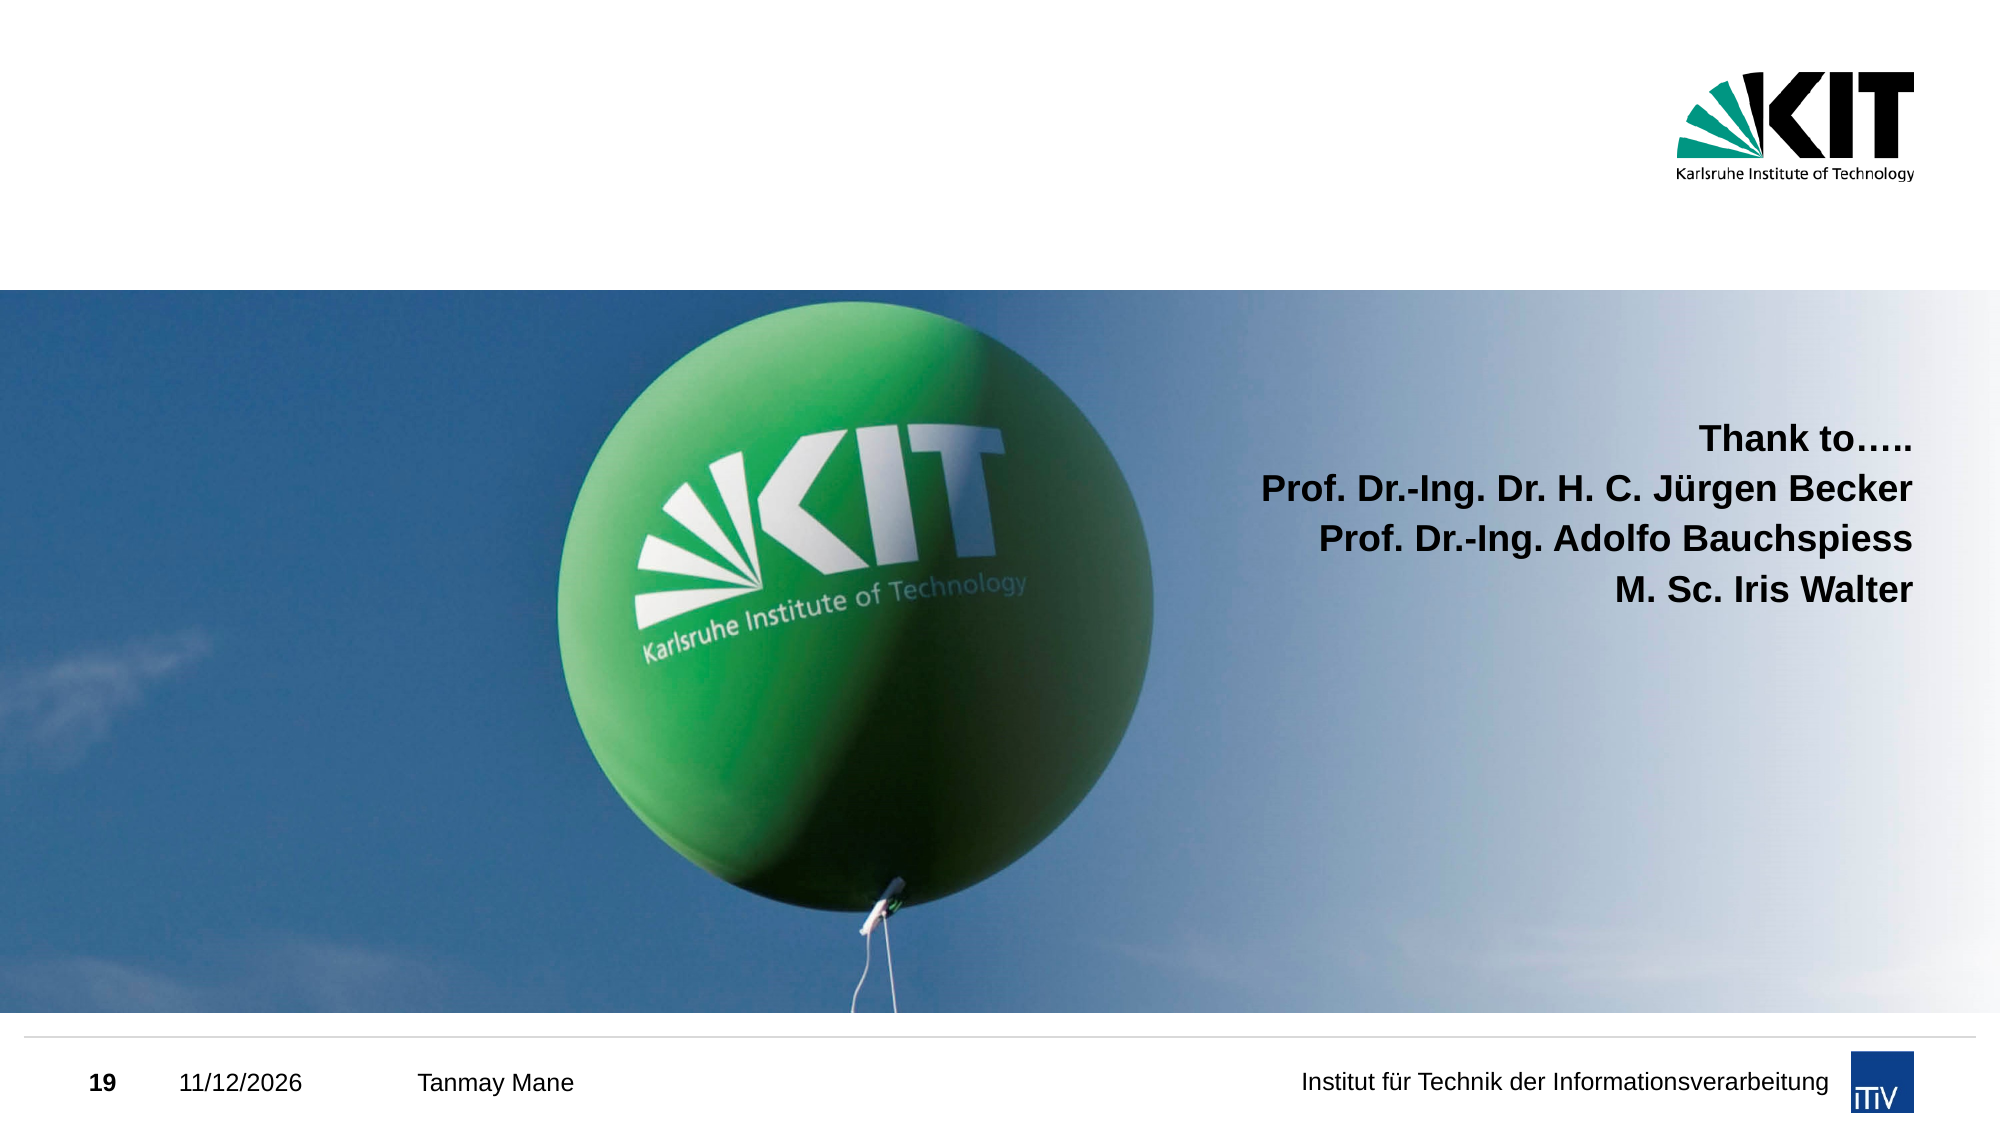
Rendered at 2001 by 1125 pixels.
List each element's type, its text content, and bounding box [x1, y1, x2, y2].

picture [0, 290, 2000, 1013]
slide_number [178, 1038, 404, 1125]
list Thank to….. Prof. Dr.-Ing. Dr. H. C. Jürgen Becker Prof. Dr.-Ing. Adolfo Bauchspiess M. Sc. Iris Walter [1227, 418, 1914, 780]
picture [1851, 1051, 1914, 1113]
footer Tanmay Mane [417, 1038, 1275, 1125]
picture [1677, 72, 1914, 182]
slide_number 19 [88, 1038, 161, 1125]
